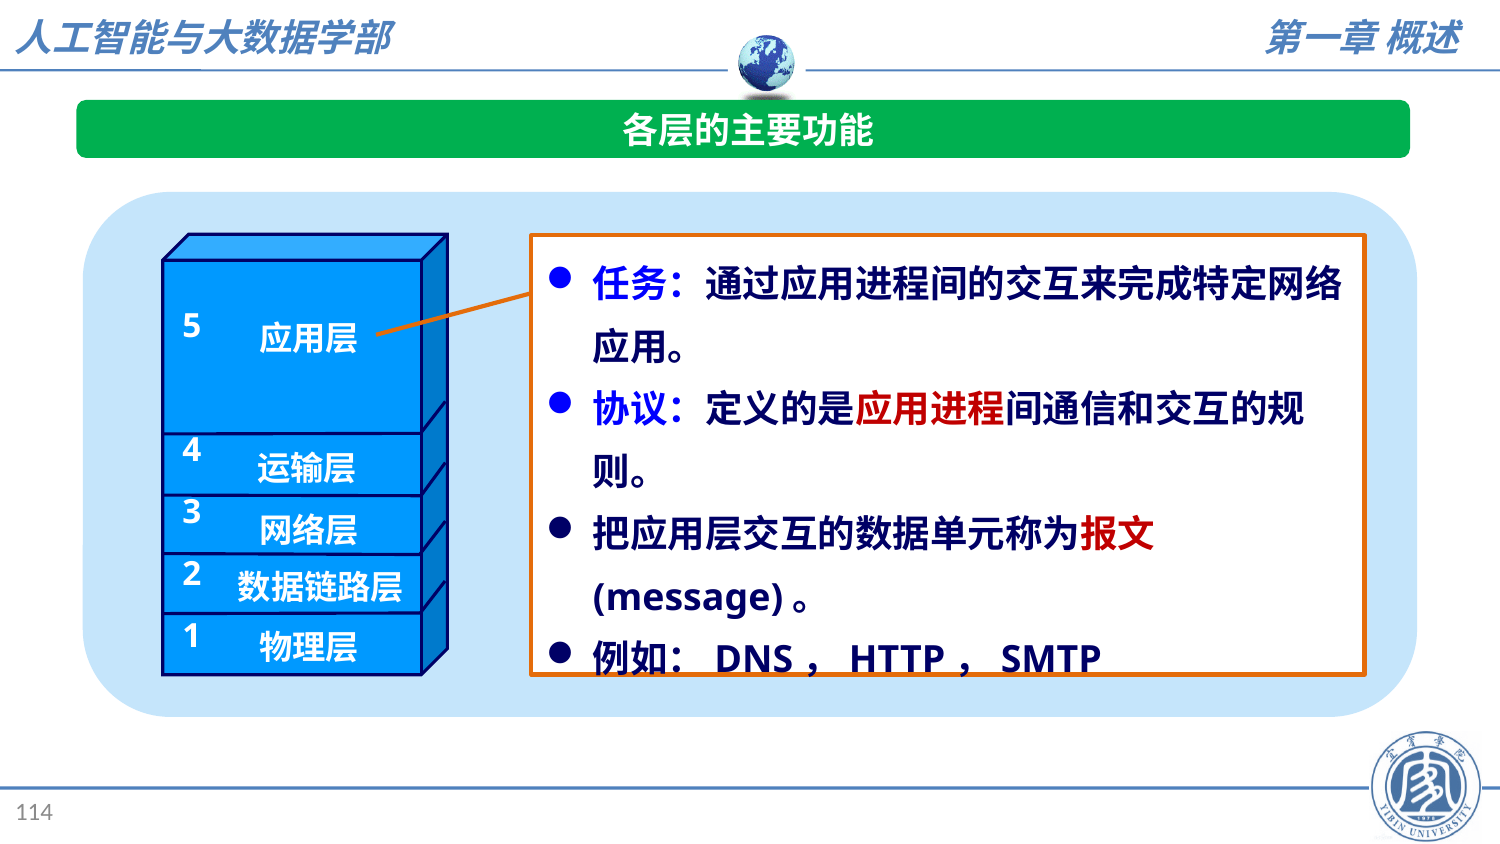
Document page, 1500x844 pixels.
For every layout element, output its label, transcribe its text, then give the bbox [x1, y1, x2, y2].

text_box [161, 233, 448, 704]
list 各层的主要功能 [204, 99, 1293, 158]
text_box 任务：通过应用进程间的交互来完成特定网络应用。 协议：定义的是应用进程间通信和交互的规则。 把应用层交互的数据单元称为报文(message)。 例如：DNS，HTTP，SMTP [452, 233, 1367, 677]
picture [736, 33, 796, 99]
text_box [80, 189, 1420, 720]
slide_number 114 [0, 787, 350, 833]
